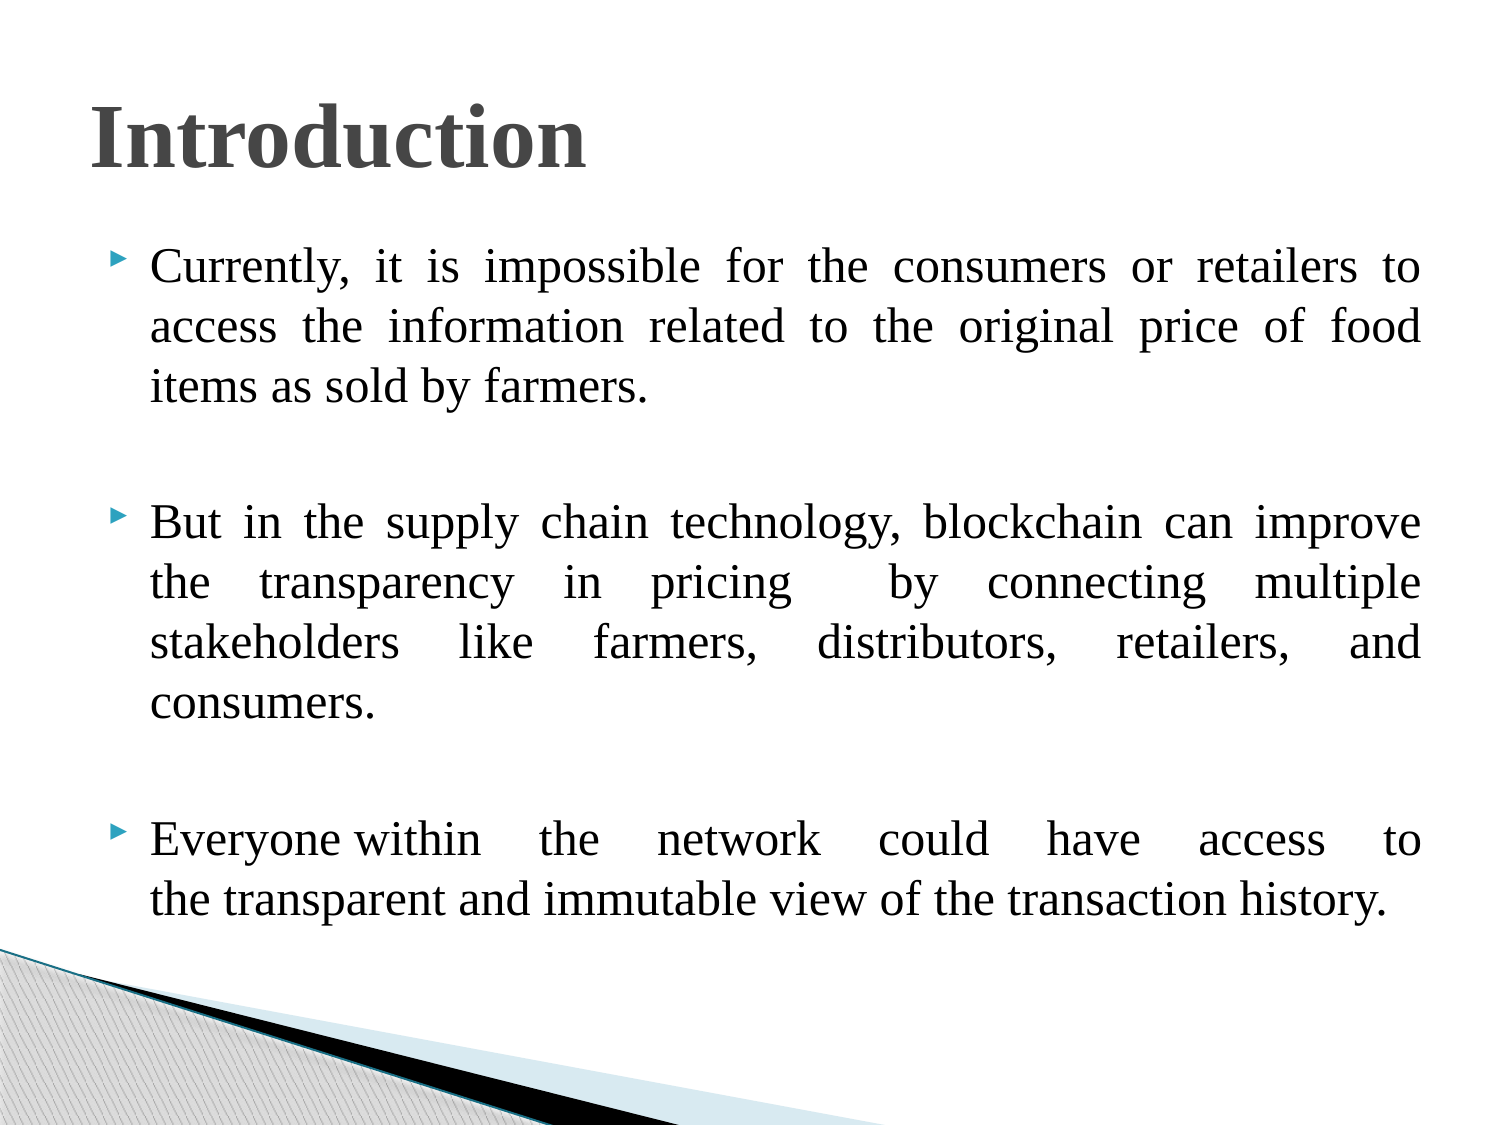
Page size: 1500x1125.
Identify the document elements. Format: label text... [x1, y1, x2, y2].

title Introduction [75, 37, 1425, 225]
list Currently, it is impossible for the consumers or retailers to access the information related to the original price of food items as sold by farmers. But in the supply chain technology, blockchain can improve the transparency in pricing by connecting multiple stakeholders like farmers, distributors, retailers, and consumers. Everyone within the network could have access to the transparent and immutable view of the transaction history. [75, 224, 1438, 1075]
